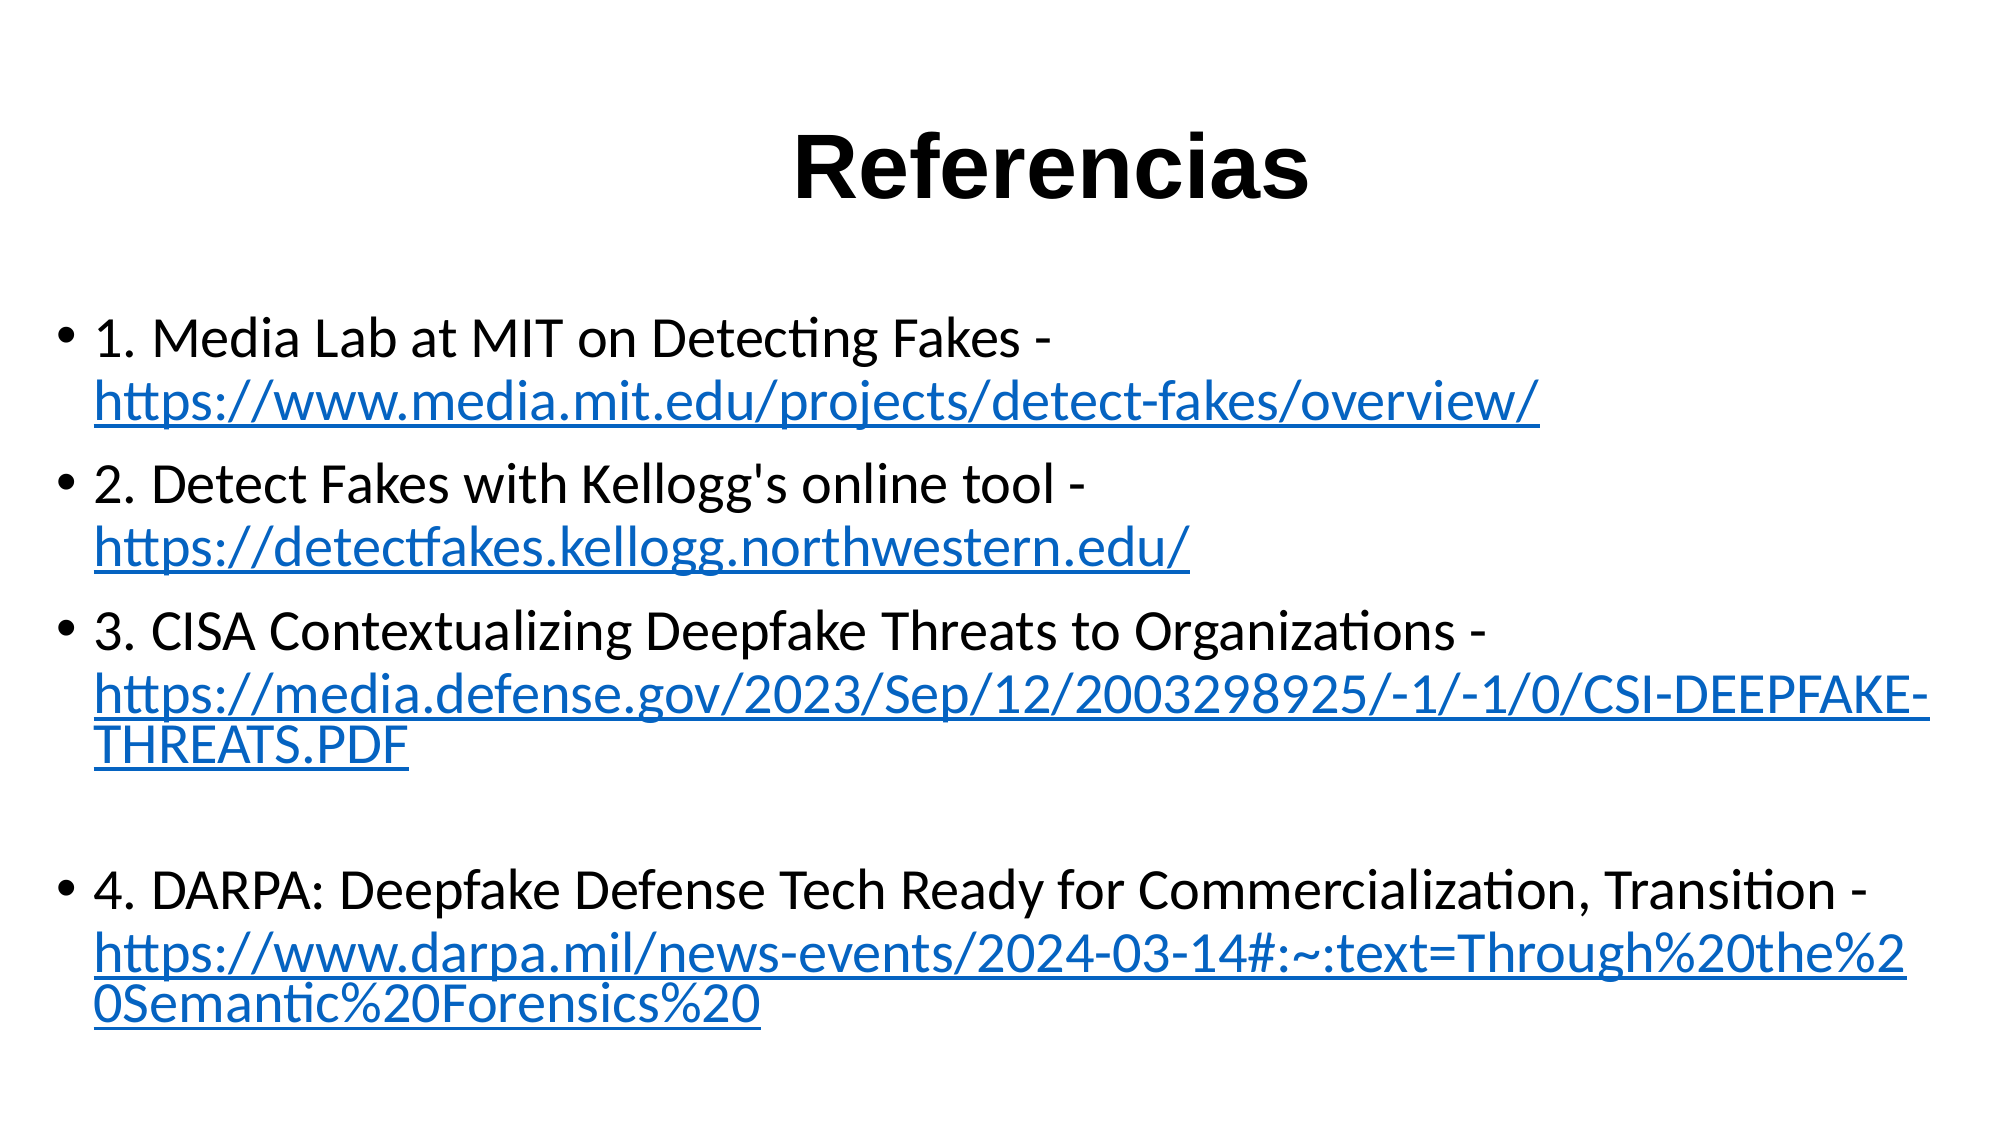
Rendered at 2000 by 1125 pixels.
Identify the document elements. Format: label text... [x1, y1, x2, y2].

list 1. Media Lab at MIT on Detecting Fakes - https://www.media.mit.edu/projects/detect-fakes/overview/ 2. Detect Fakes with Kellogg's online tool - https://detectfakes.kellogg.northwestern.edu/ 3. CISA Contextualizing Deepfake Threats to Organizations - https://media.defense.gov/2023/Sep/12/2003298925/-1/-1/0/CSI-DEEPFAKE-THREATS.PDF 4. DARPA: Deepfake Defense Tech Ready for Commercialization, Transition - https://www.darpa.mil/news-events/2024-03-14#:~:text=Through%20the%20Semantic%20Forensics%20 [41, 299, 1950, 1014]
title Referencias [242, 59, 1862, 278]
